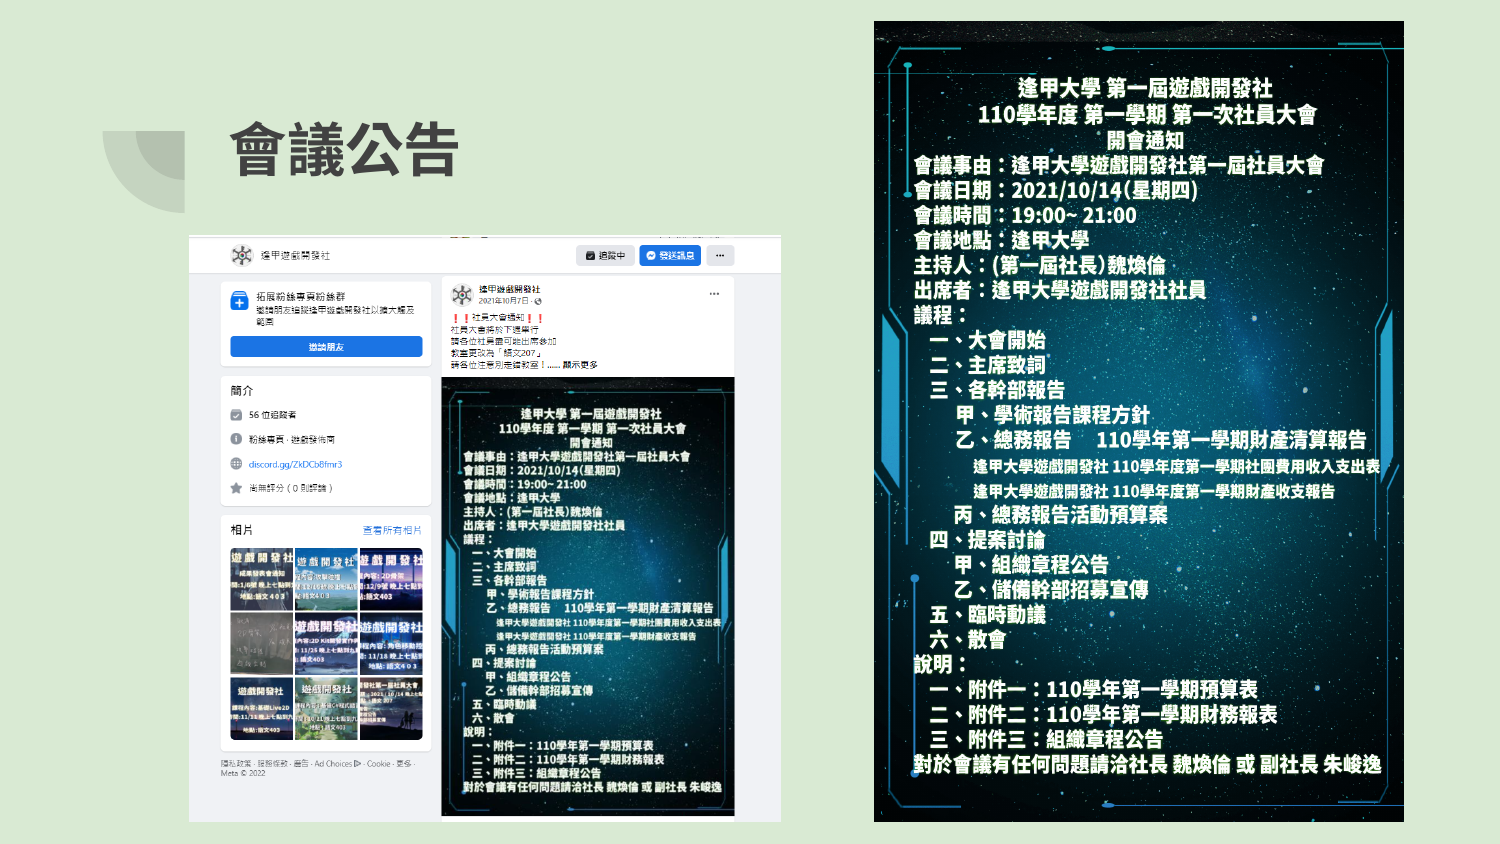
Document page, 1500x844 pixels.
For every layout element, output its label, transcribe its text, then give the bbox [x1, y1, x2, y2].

picture [873, 21, 1404, 823]
title 會議公告 [213, 98, 868, 263]
picture [189, 235, 781, 823]
